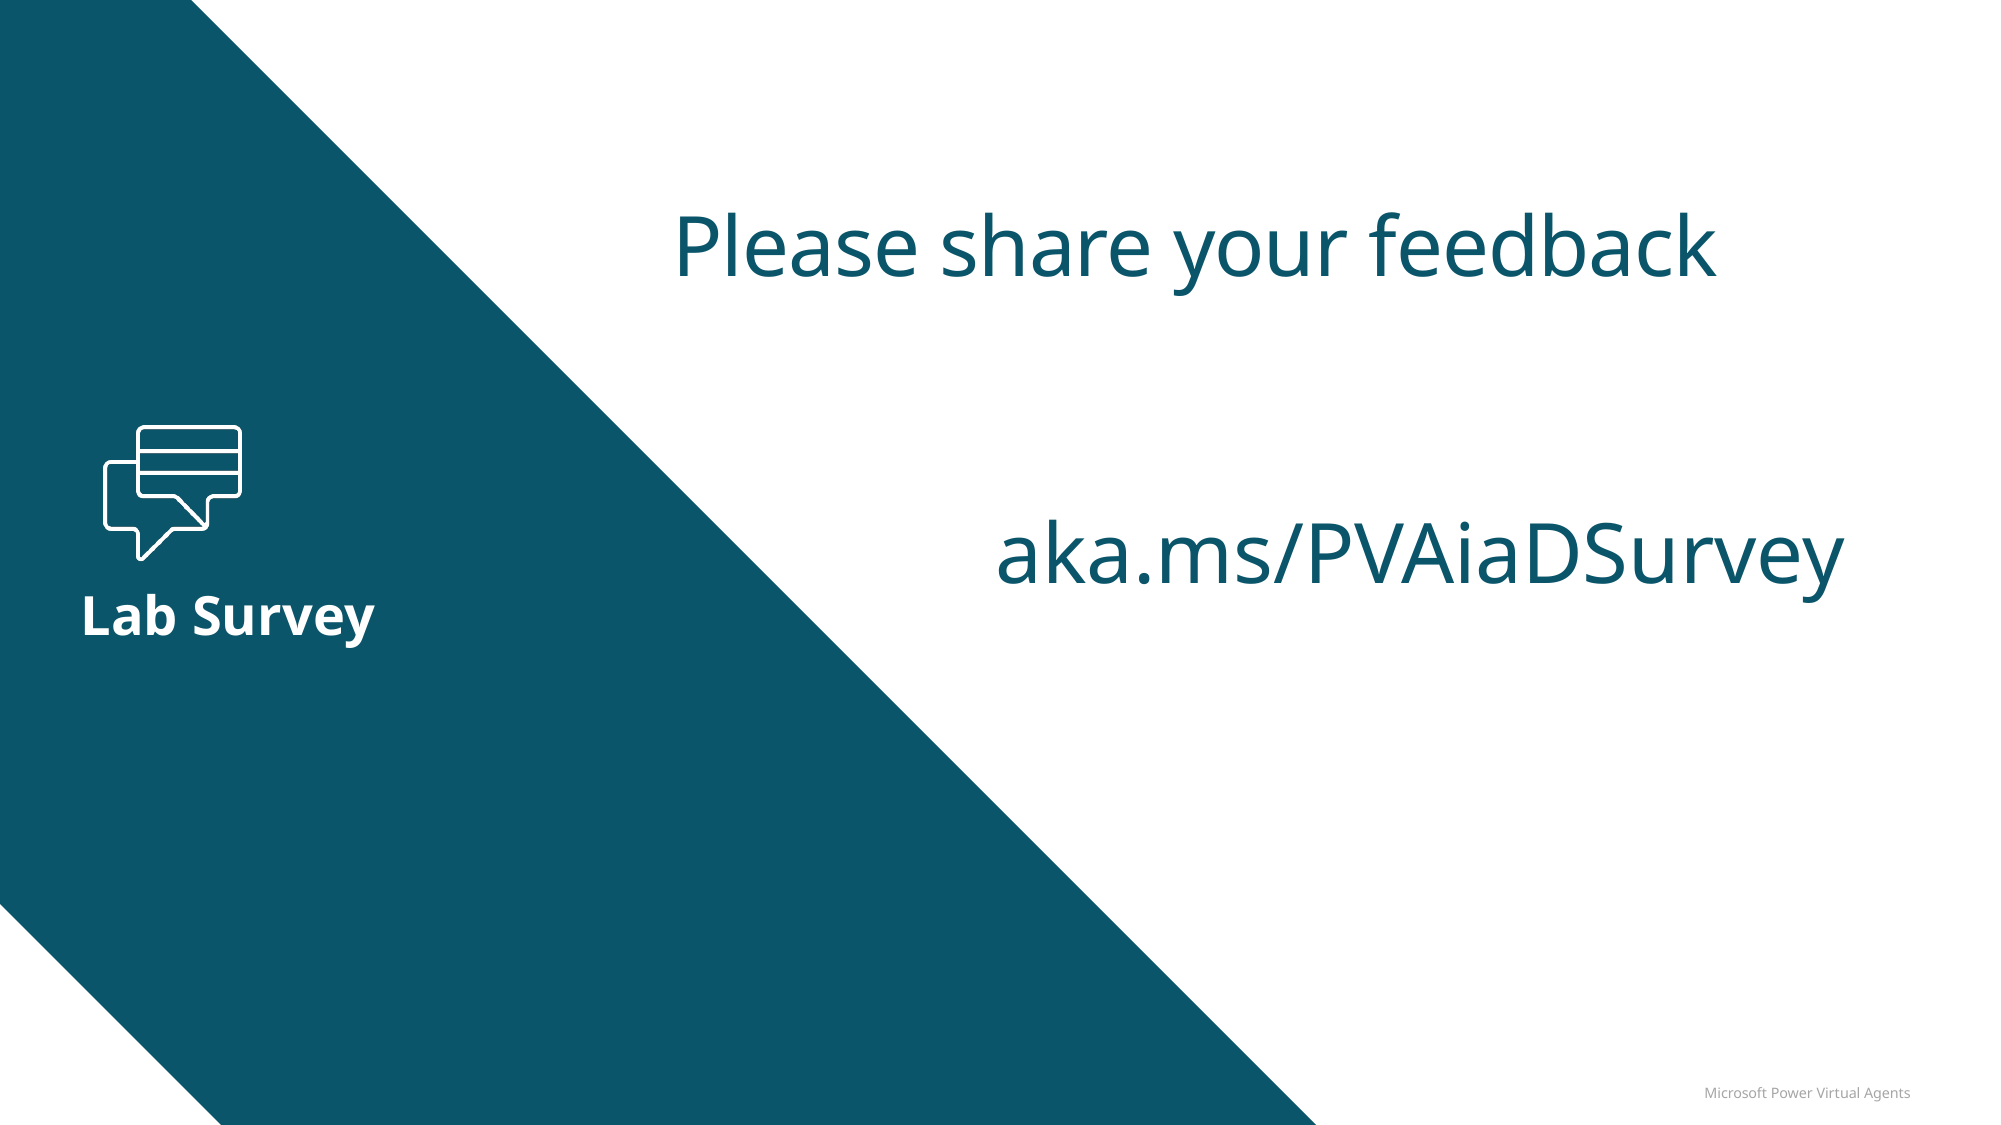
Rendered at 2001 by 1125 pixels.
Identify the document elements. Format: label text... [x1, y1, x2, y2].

text_box Lab Survey [80, 580, 376, 647]
title aka.ms/PVAiaDSurvey [995, 499, 1909, 688]
picture [103, 424, 242, 563]
text_box Please share your feedback [657, 196, 1747, 440]
text_box [0, 0, 1317, 1125]
